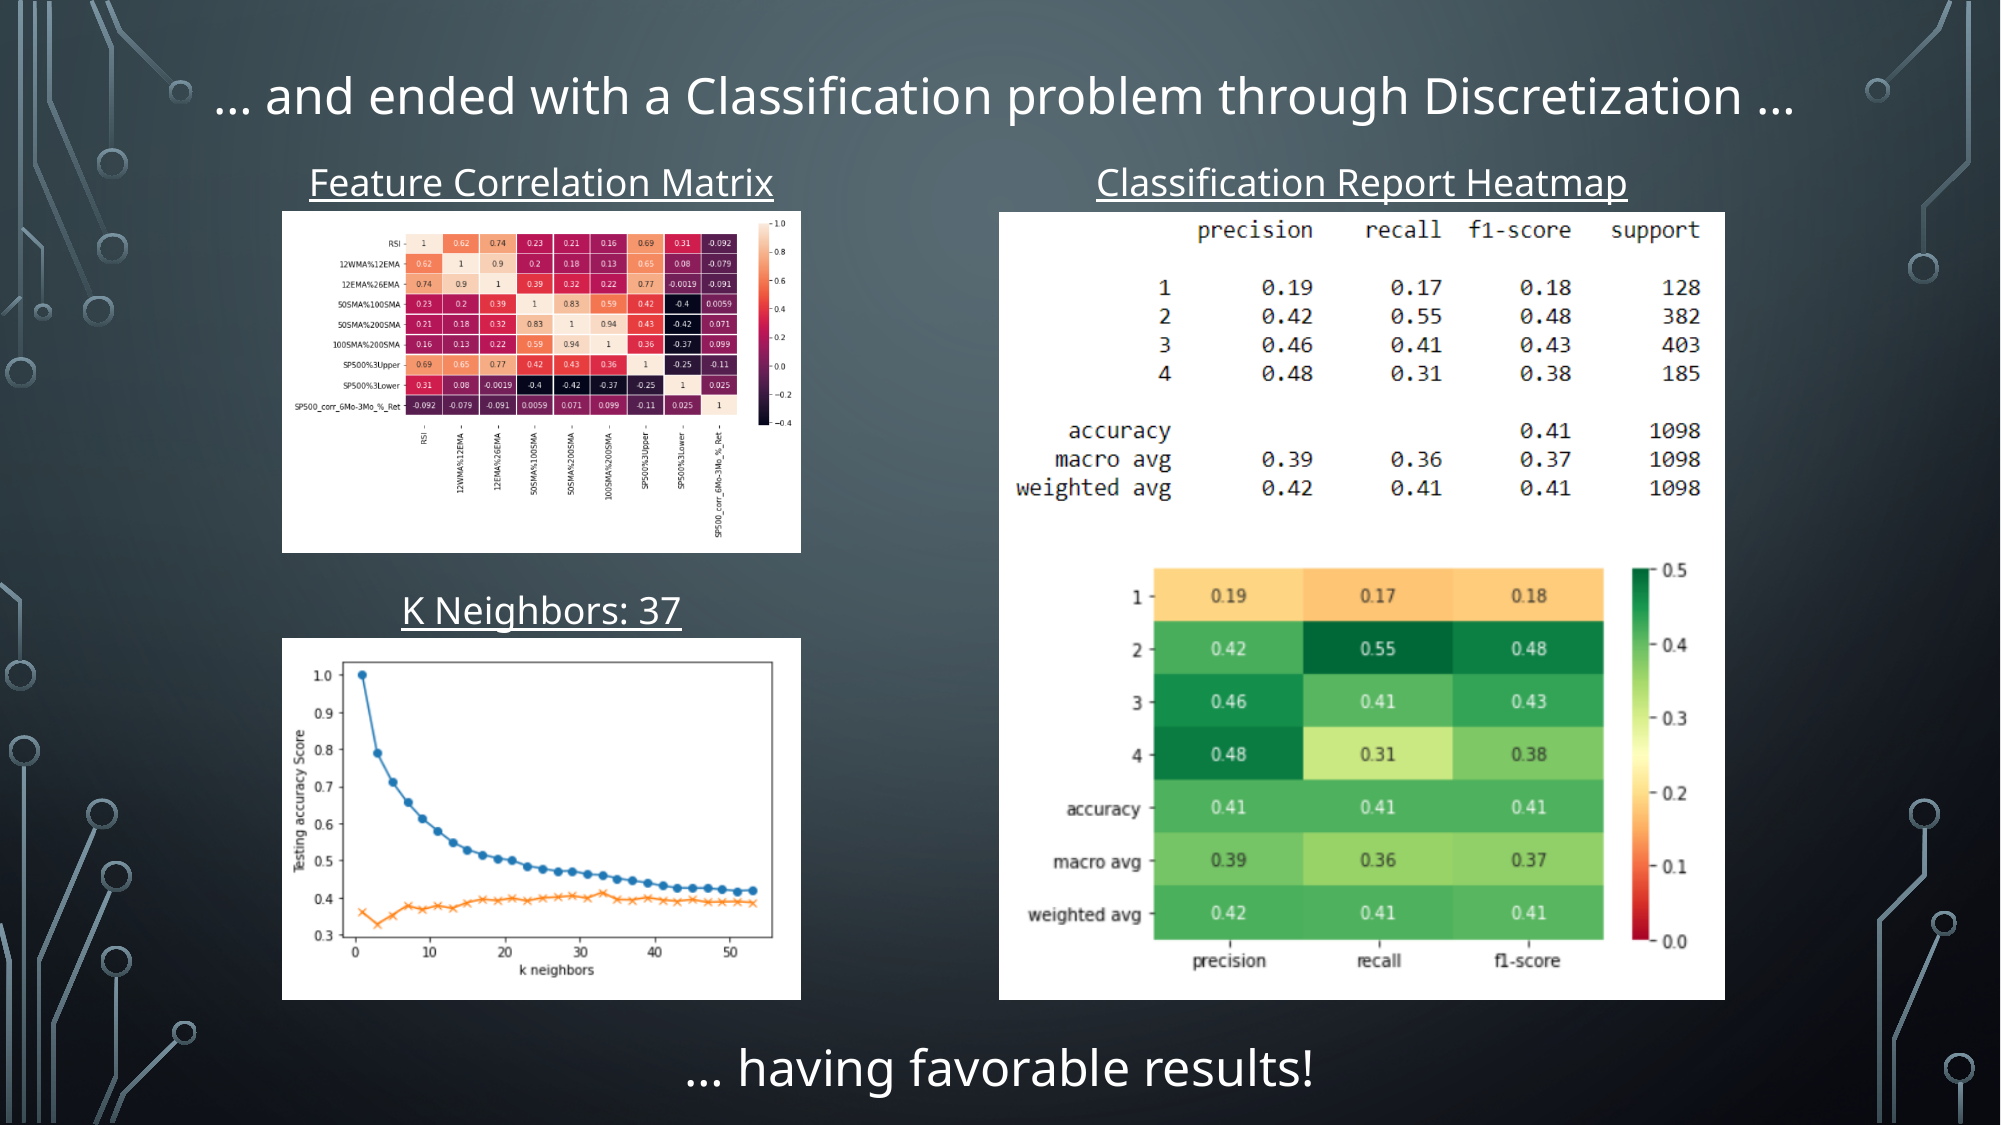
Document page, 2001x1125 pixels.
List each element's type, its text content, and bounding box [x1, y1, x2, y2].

picture [999, 211, 1725, 1000]
text_box Classification Report Heatmap [1075, 151, 1649, 211]
text_box … having favorable results! [187, 1016, 1813, 1125]
list … and ended with a Classification problem through Discretization … [192, 44, 1818, 166]
picture [282, 638, 801, 1000]
text_box K Neighbors: 37 [255, 579, 828, 640]
text_box Feature Correlation Matrix [255, 151, 828, 211]
picture [282, 211, 801, 553]
